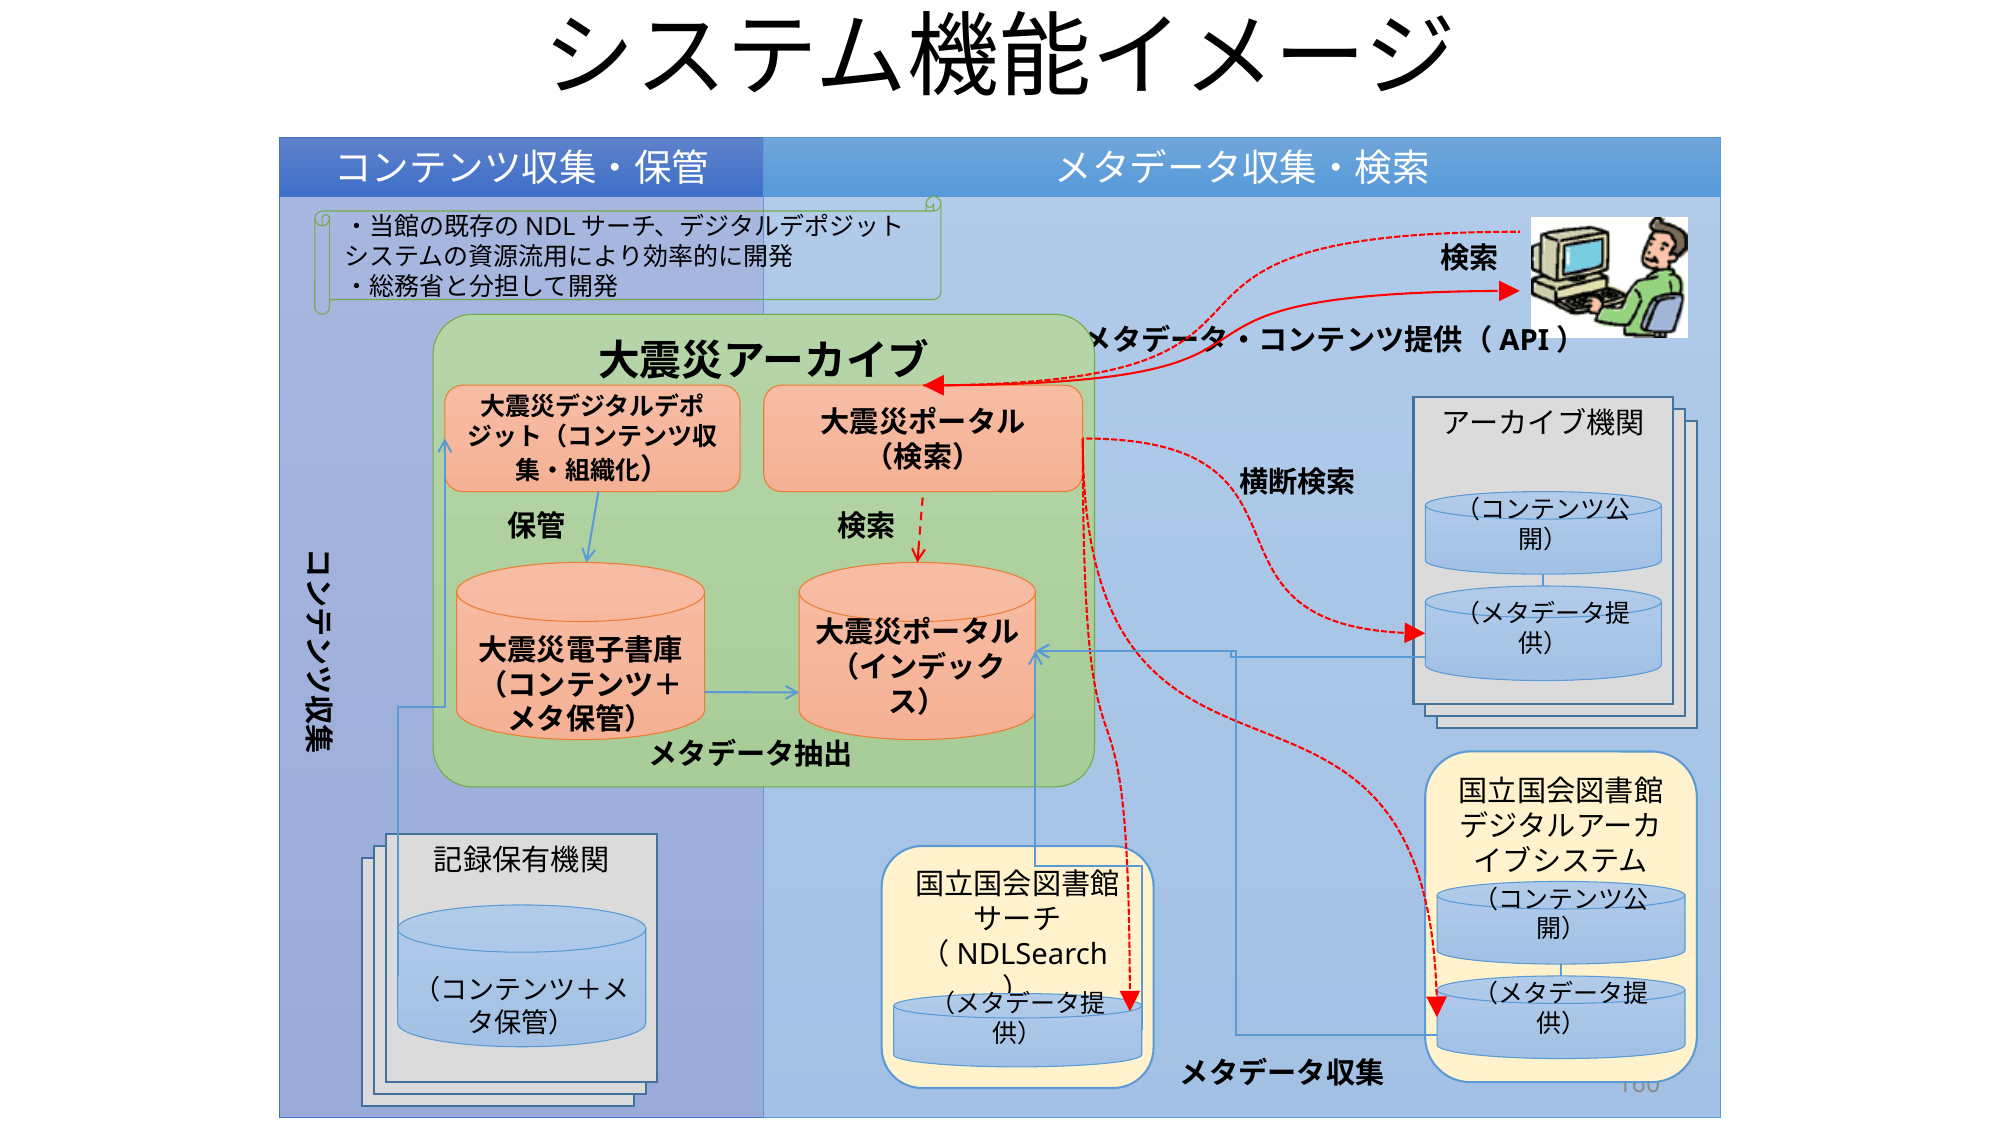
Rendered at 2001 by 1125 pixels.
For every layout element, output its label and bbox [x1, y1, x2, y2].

title [0, 0, 2000, 124]
text_box [279, 10, 1721, 1118]
picture [1531, 217, 1688, 339]
